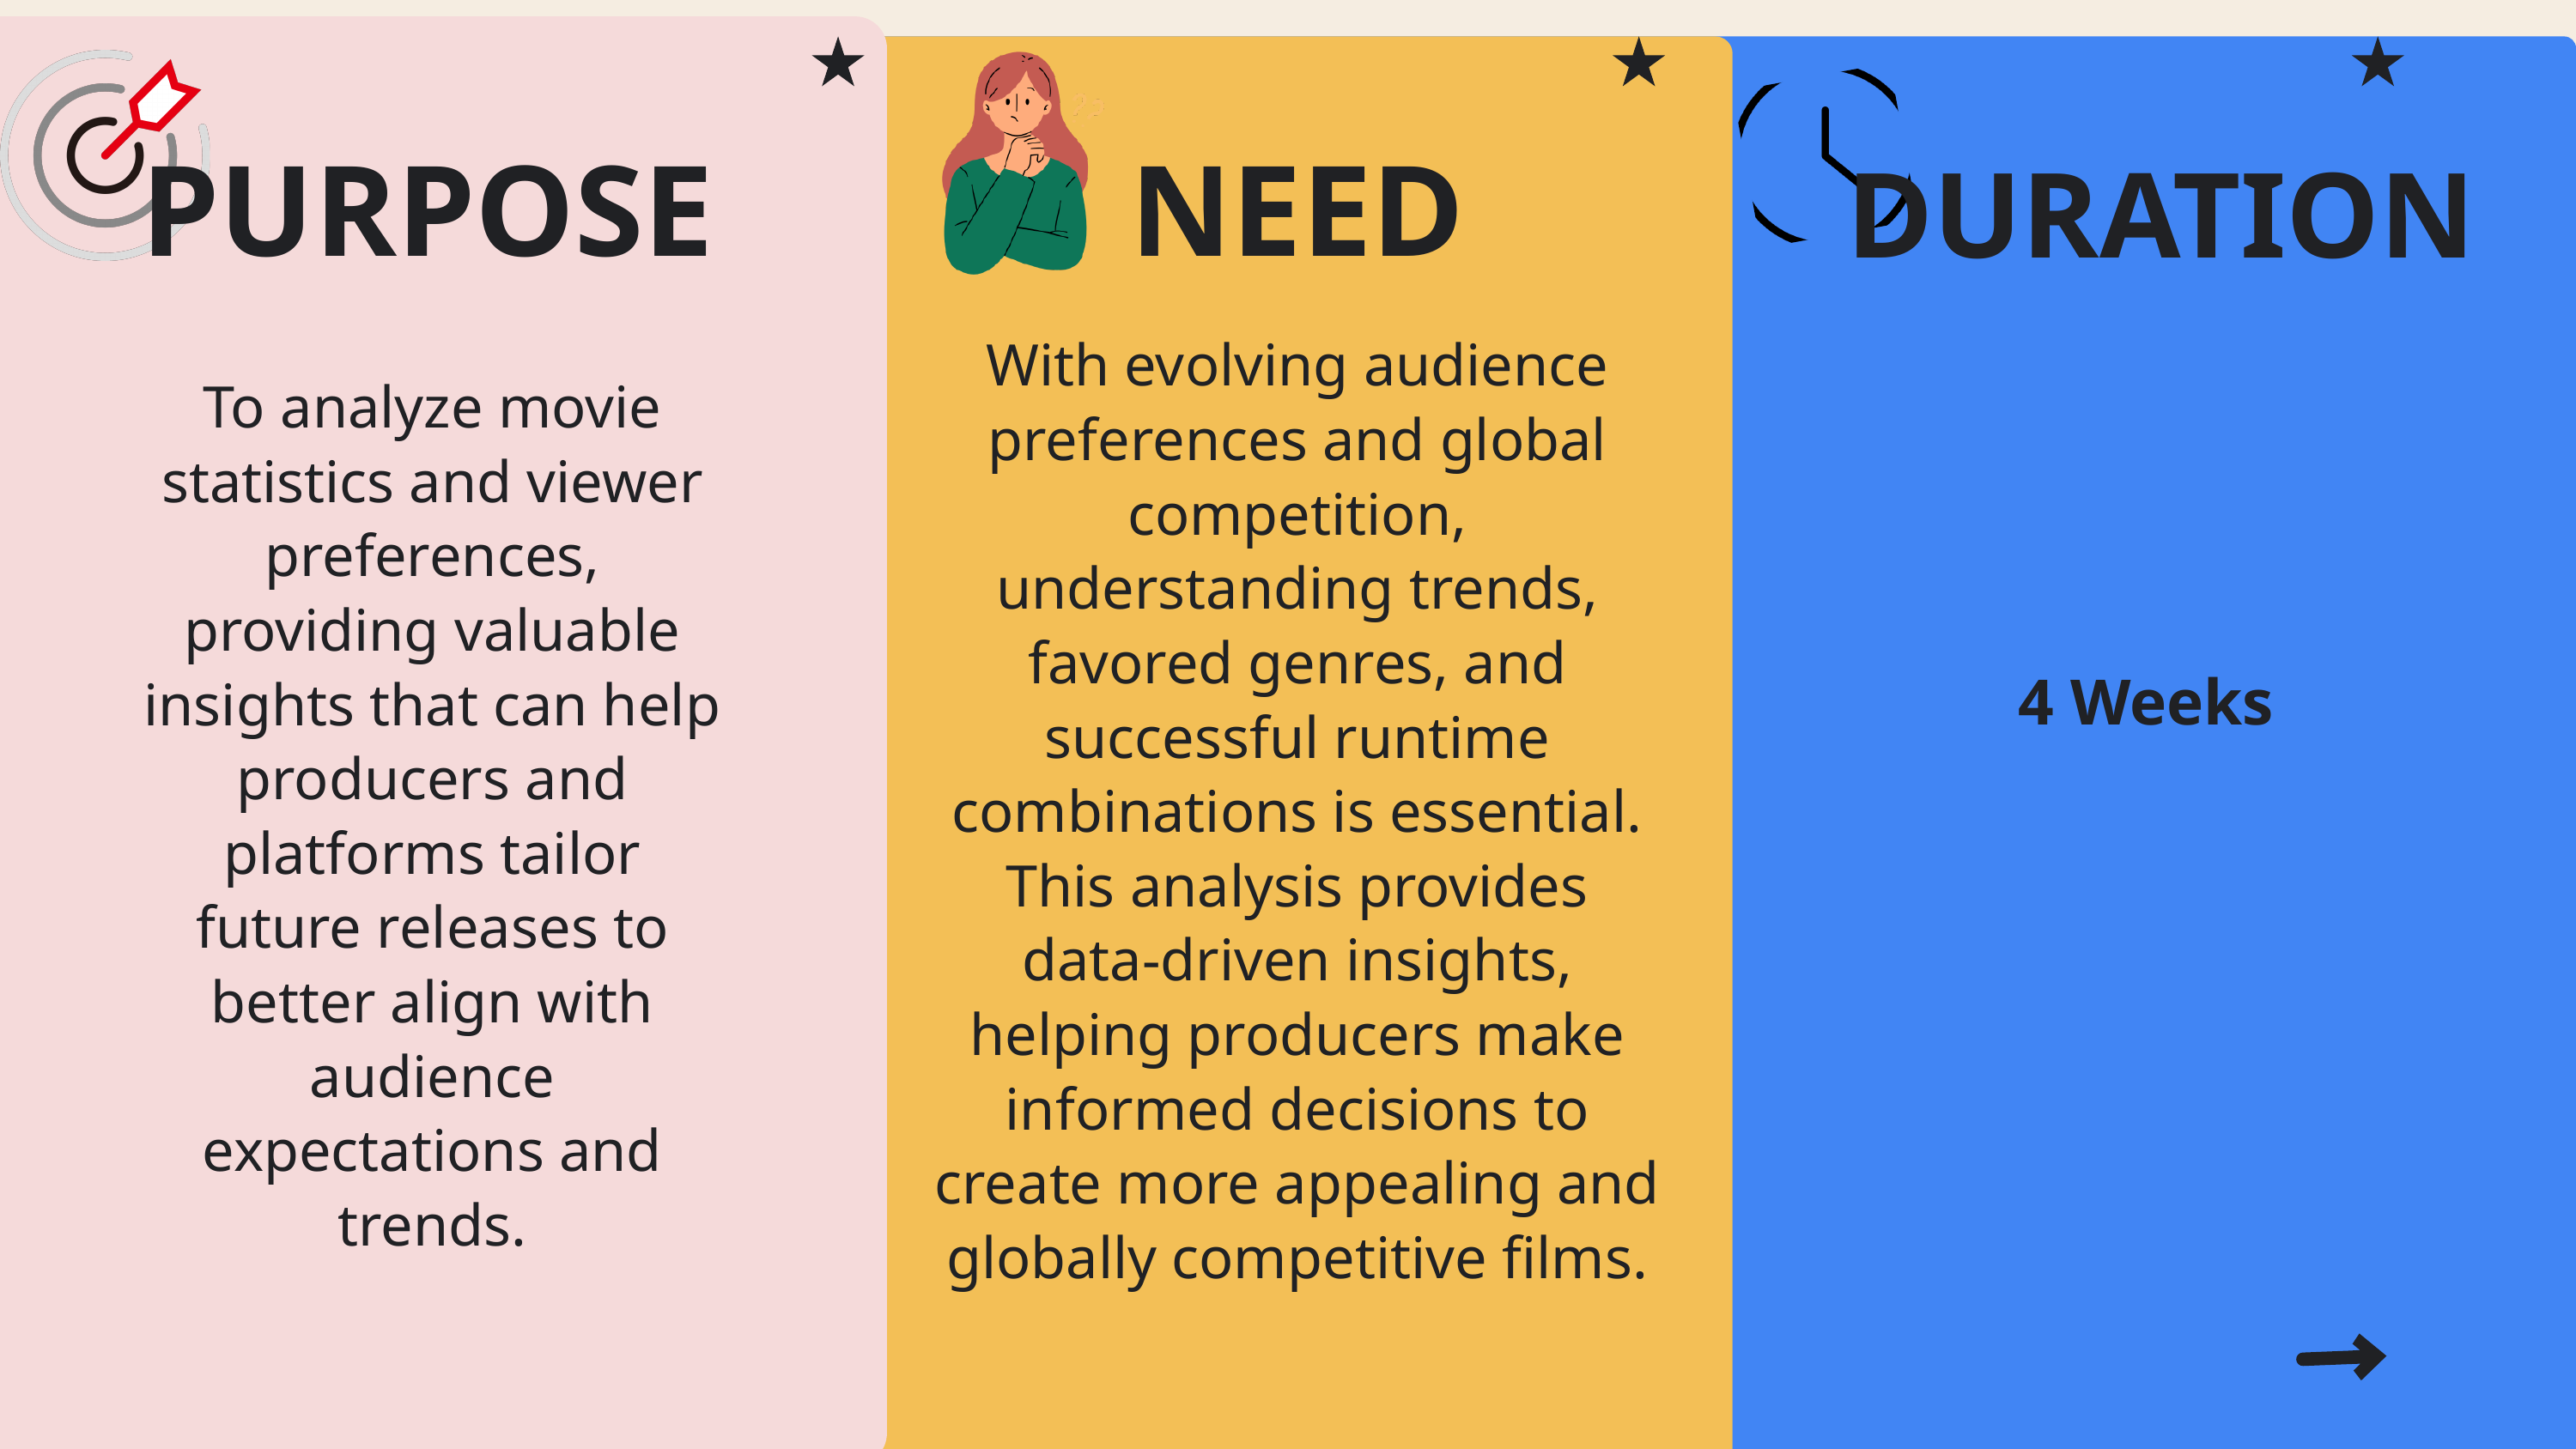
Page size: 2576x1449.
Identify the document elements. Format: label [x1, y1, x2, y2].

text_box [811, 36, 865, 87]
text_box [1733, 36, 2576, 1449]
text_box [890, 36, 1733, 1449]
text_box [2351, 36, 2405, 87]
text_box [0, 15, 888, 1449]
text_box [1612, 36, 1666, 87]
